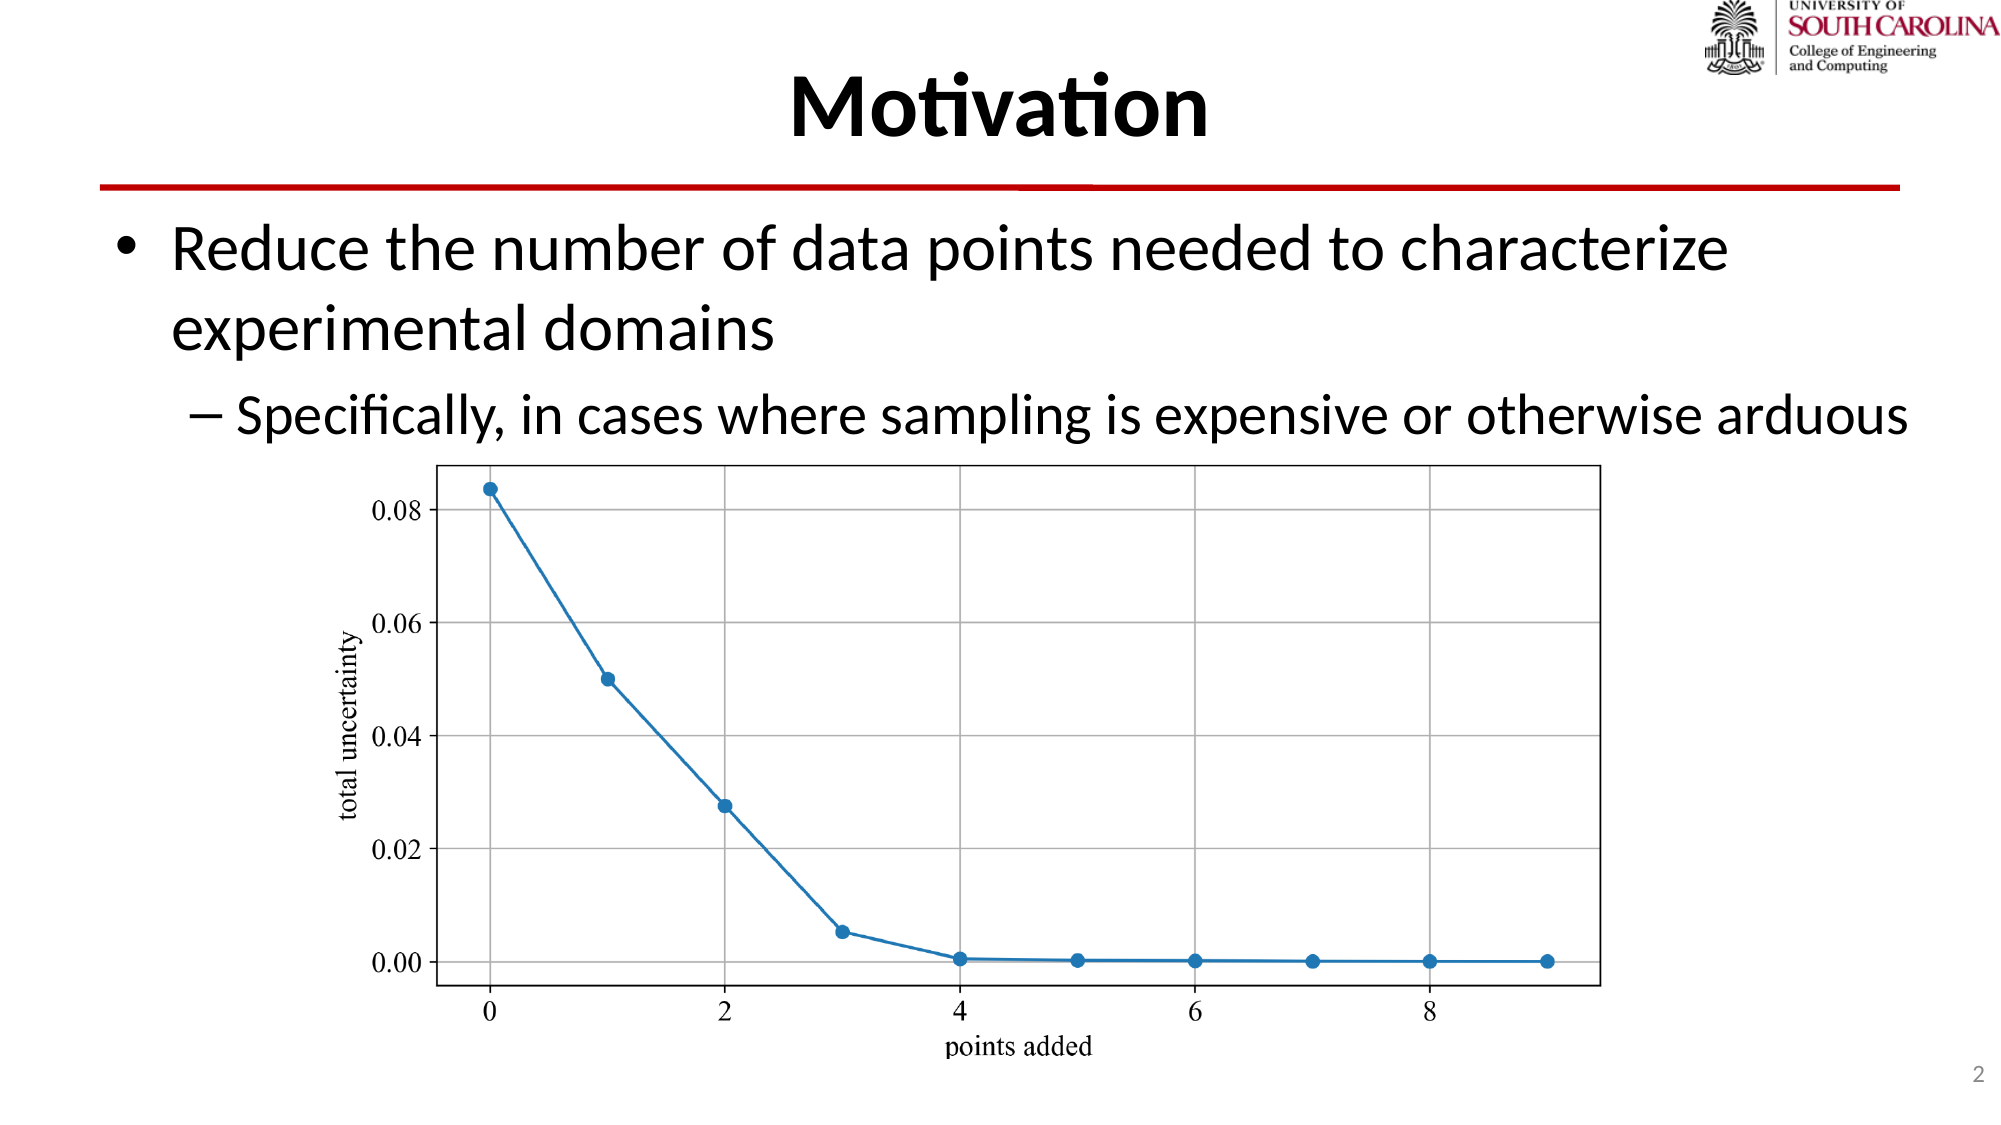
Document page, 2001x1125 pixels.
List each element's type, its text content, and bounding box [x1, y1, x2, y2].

picture [1705, 0, 2001, 75]
slide_number 2 [1533, 1042, 2000, 1103]
list Reduce the number of data points needed to characterize experimental domains Specifically, in cases where sampling is expensive or otherwise arduous [99, 196, 1940, 1090]
title Motivation [99, 12, 1901, 188]
picture [249, 452, 1751, 1060]
